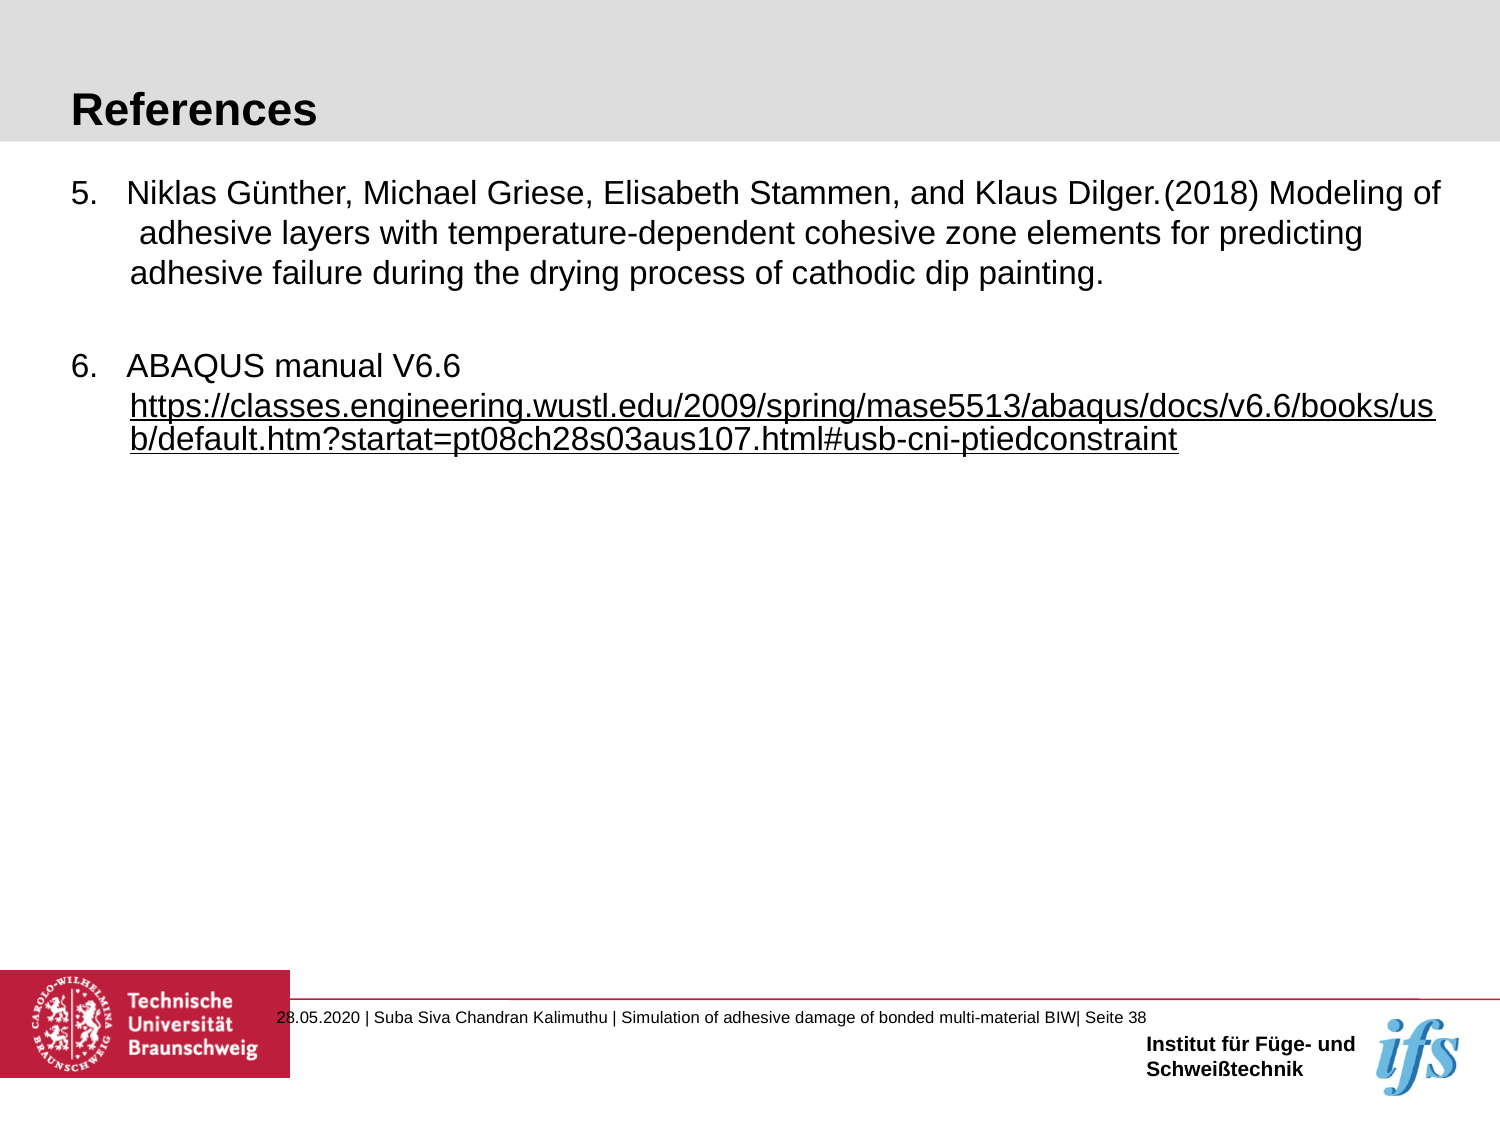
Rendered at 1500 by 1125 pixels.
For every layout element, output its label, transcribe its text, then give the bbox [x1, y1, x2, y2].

picture [0, 970, 290, 1078]
list 5. Niklas Günther, Michael Griese, Elisabeth Stammen, and Klaus Dilger.(2018) Modeling of adhesive layers with temperature-dependent cohesive zone elements for predicting adhesive failure during the drying process of cathodic dip painting. 6. ABAQUS manual V6.6 https://classes.engineering.wustl.edu/2009/spring/mase5513/abaqus/docs/v6.6/books/usb/default.htm?startat=pt08ch28s03aus107.html#usb-cni-ptiedconstraint [70, 170, 1445, 955]
picture [1376, 1019, 1459, 1096]
title References [70, 17, 1445, 135]
